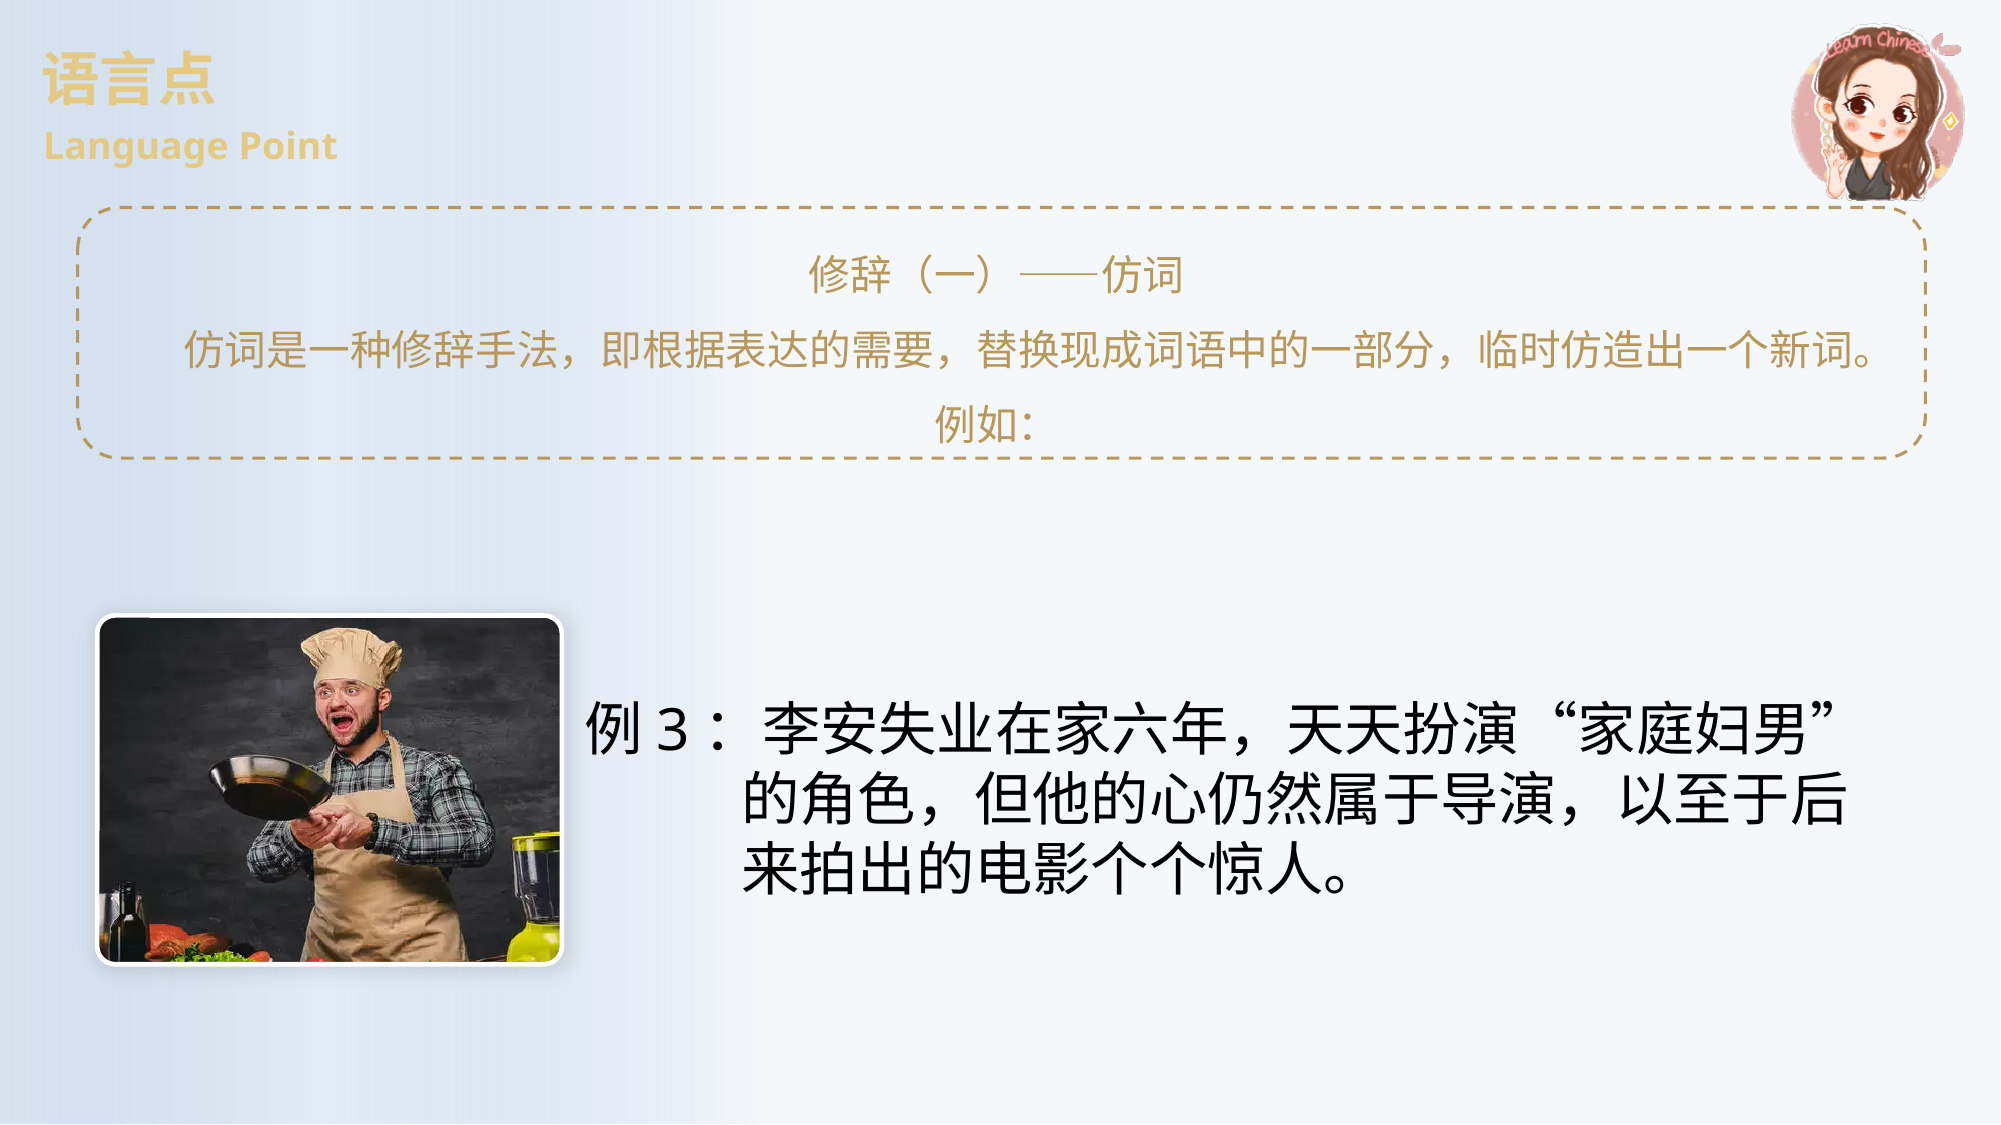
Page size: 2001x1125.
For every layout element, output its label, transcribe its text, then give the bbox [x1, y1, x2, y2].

text_box 语言点 [27, 35, 1066, 120]
text_box Language Point [28, 115, 353, 175]
text_box [97, 615, 562, 965]
picture [0, 0, 2001, 1125]
text_box 例3：李安失业在家六年，天天扮演“家庭妇男” 的角色，但他的心仍然属于导演，以至于后 来拍出的电影个个惊人。 [577, 685, 1884, 910]
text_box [77, 207, 1926, 459]
